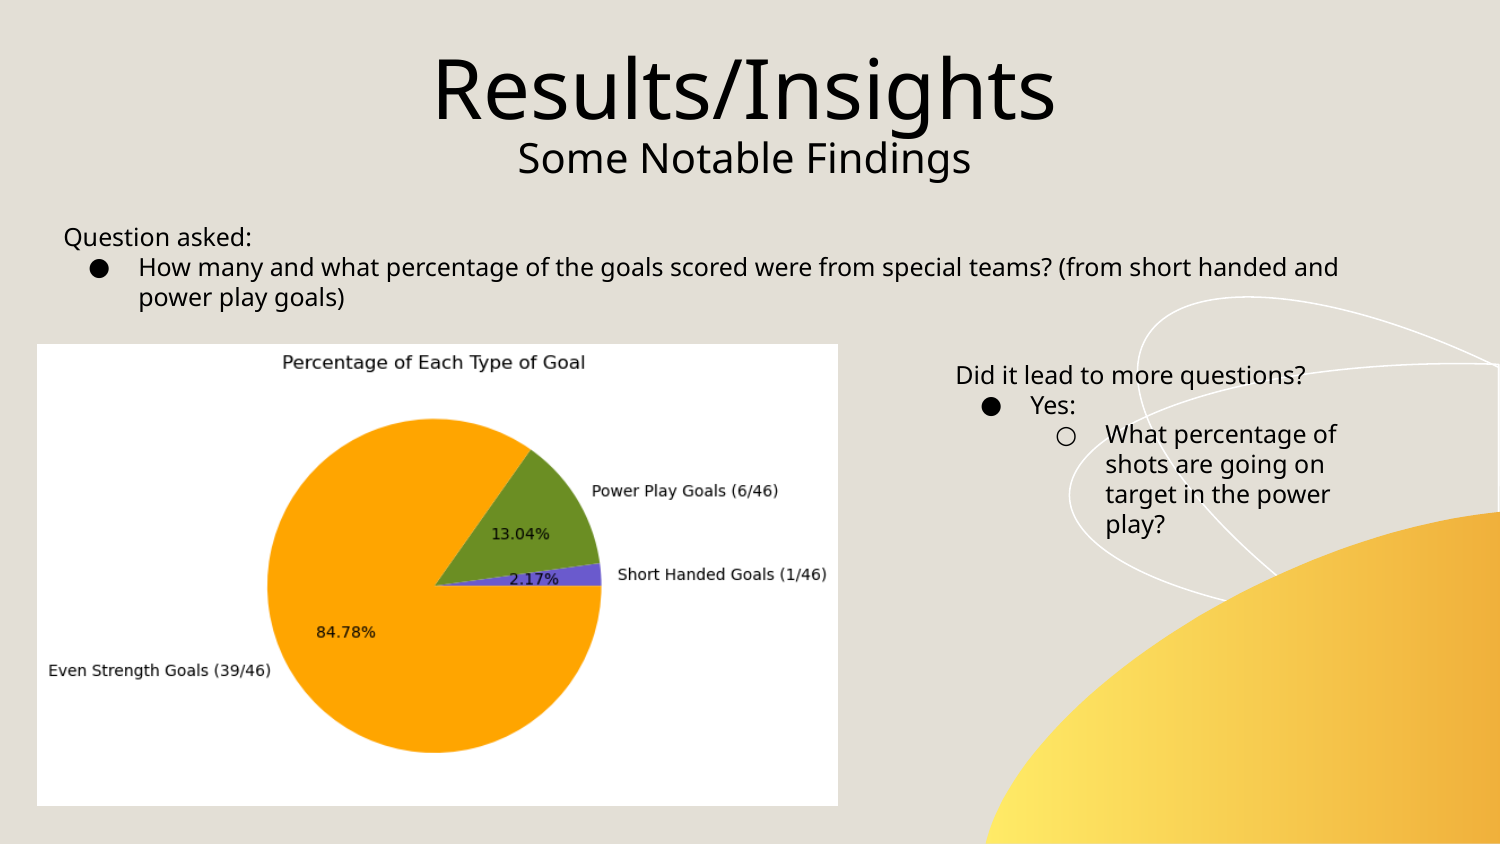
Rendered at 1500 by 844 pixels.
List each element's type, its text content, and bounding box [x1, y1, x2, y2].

picture [37, 343, 838, 807]
text_box Did it lead to more questions? Yes: What percentage of shots are going on target in the power play? [940, 344, 1366, 638]
text_box Question asked: How many and what percentage of the goals scored were from special teams? (from short handed and power play goals) [48, 206, 1411, 451]
title Results/Insights Some Notable Findings [298, 47, 1192, 206]
